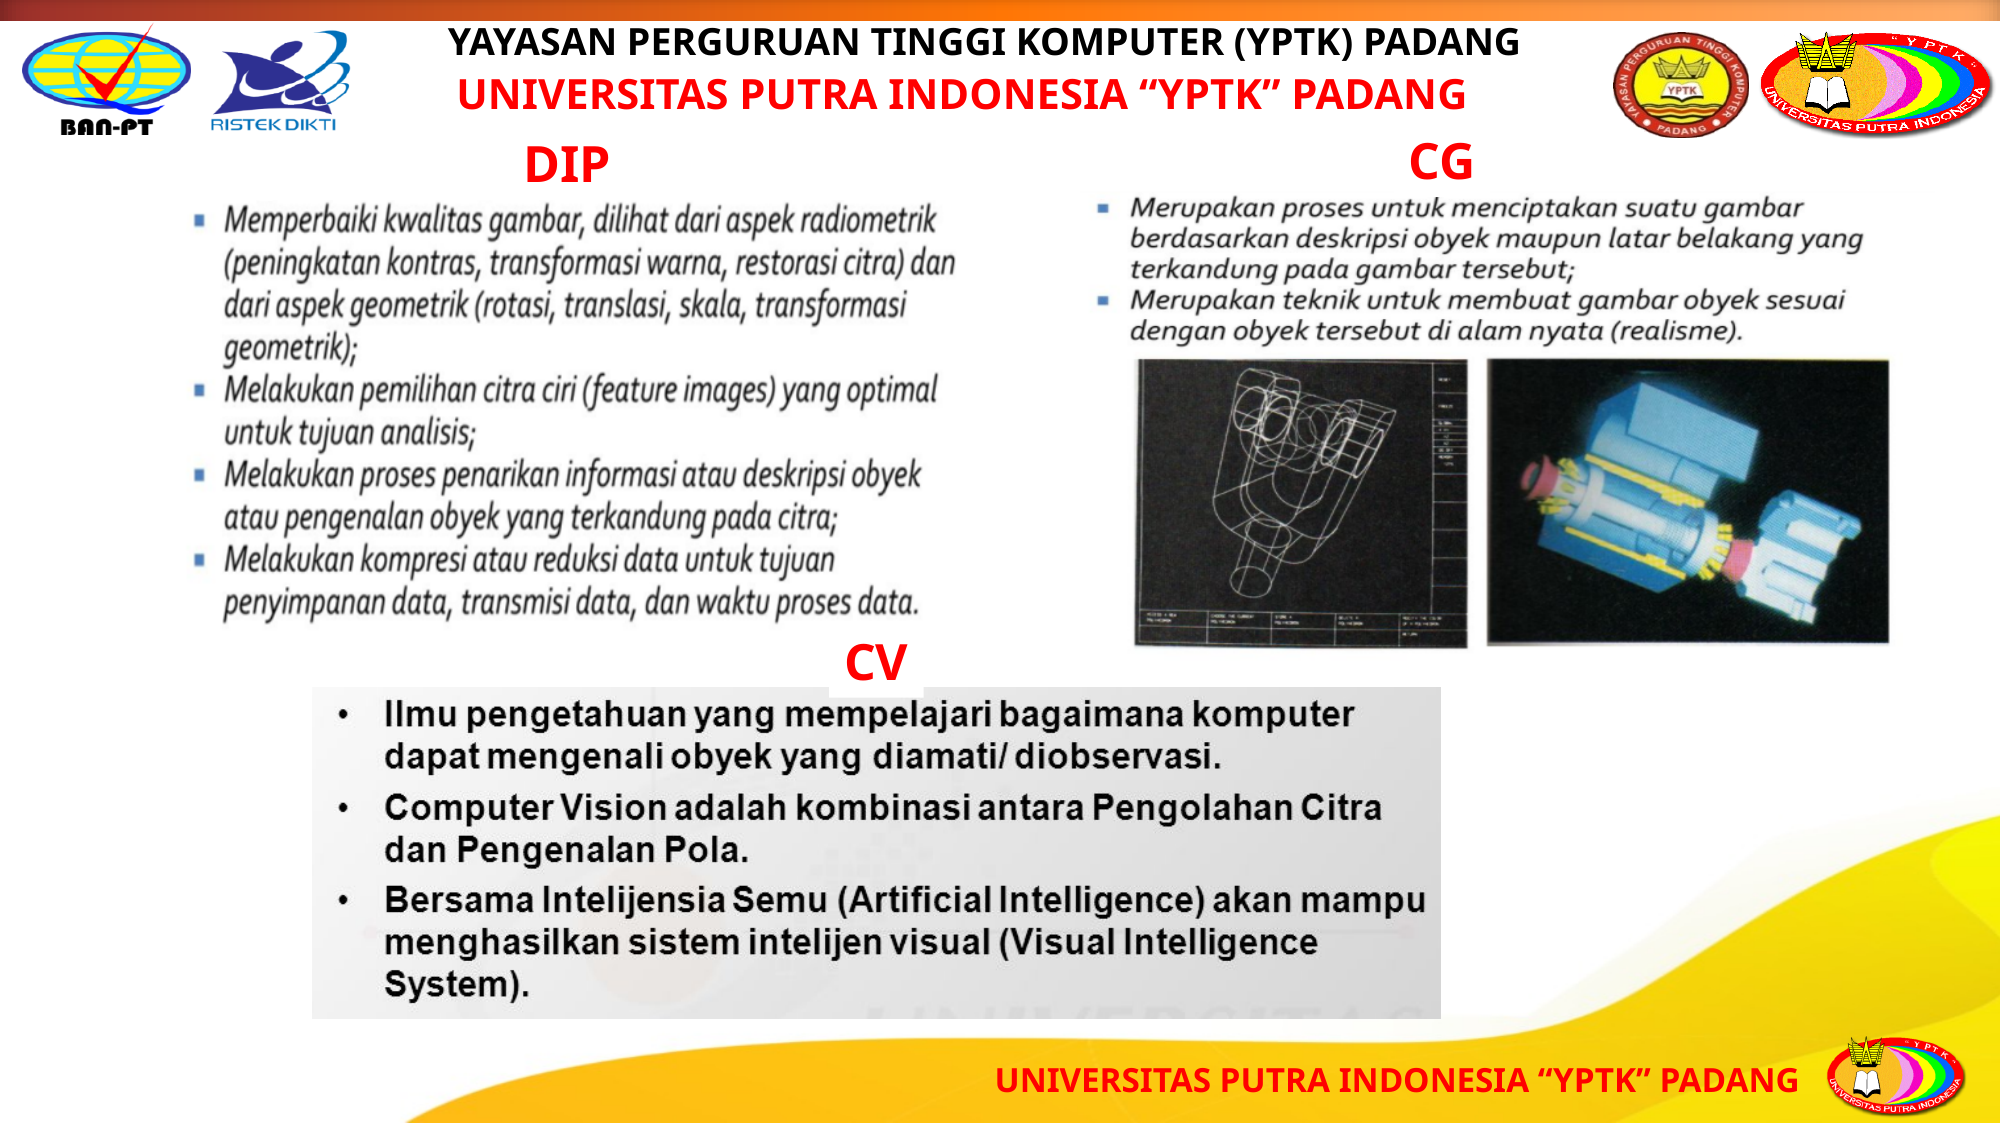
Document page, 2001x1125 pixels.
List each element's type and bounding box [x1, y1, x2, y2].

text_box [0, 0, 2000, 1125]
picture [170, 200, 999, 634]
picture [312, 687, 1441, 1019]
picture [1080, 191, 1936, 667]
